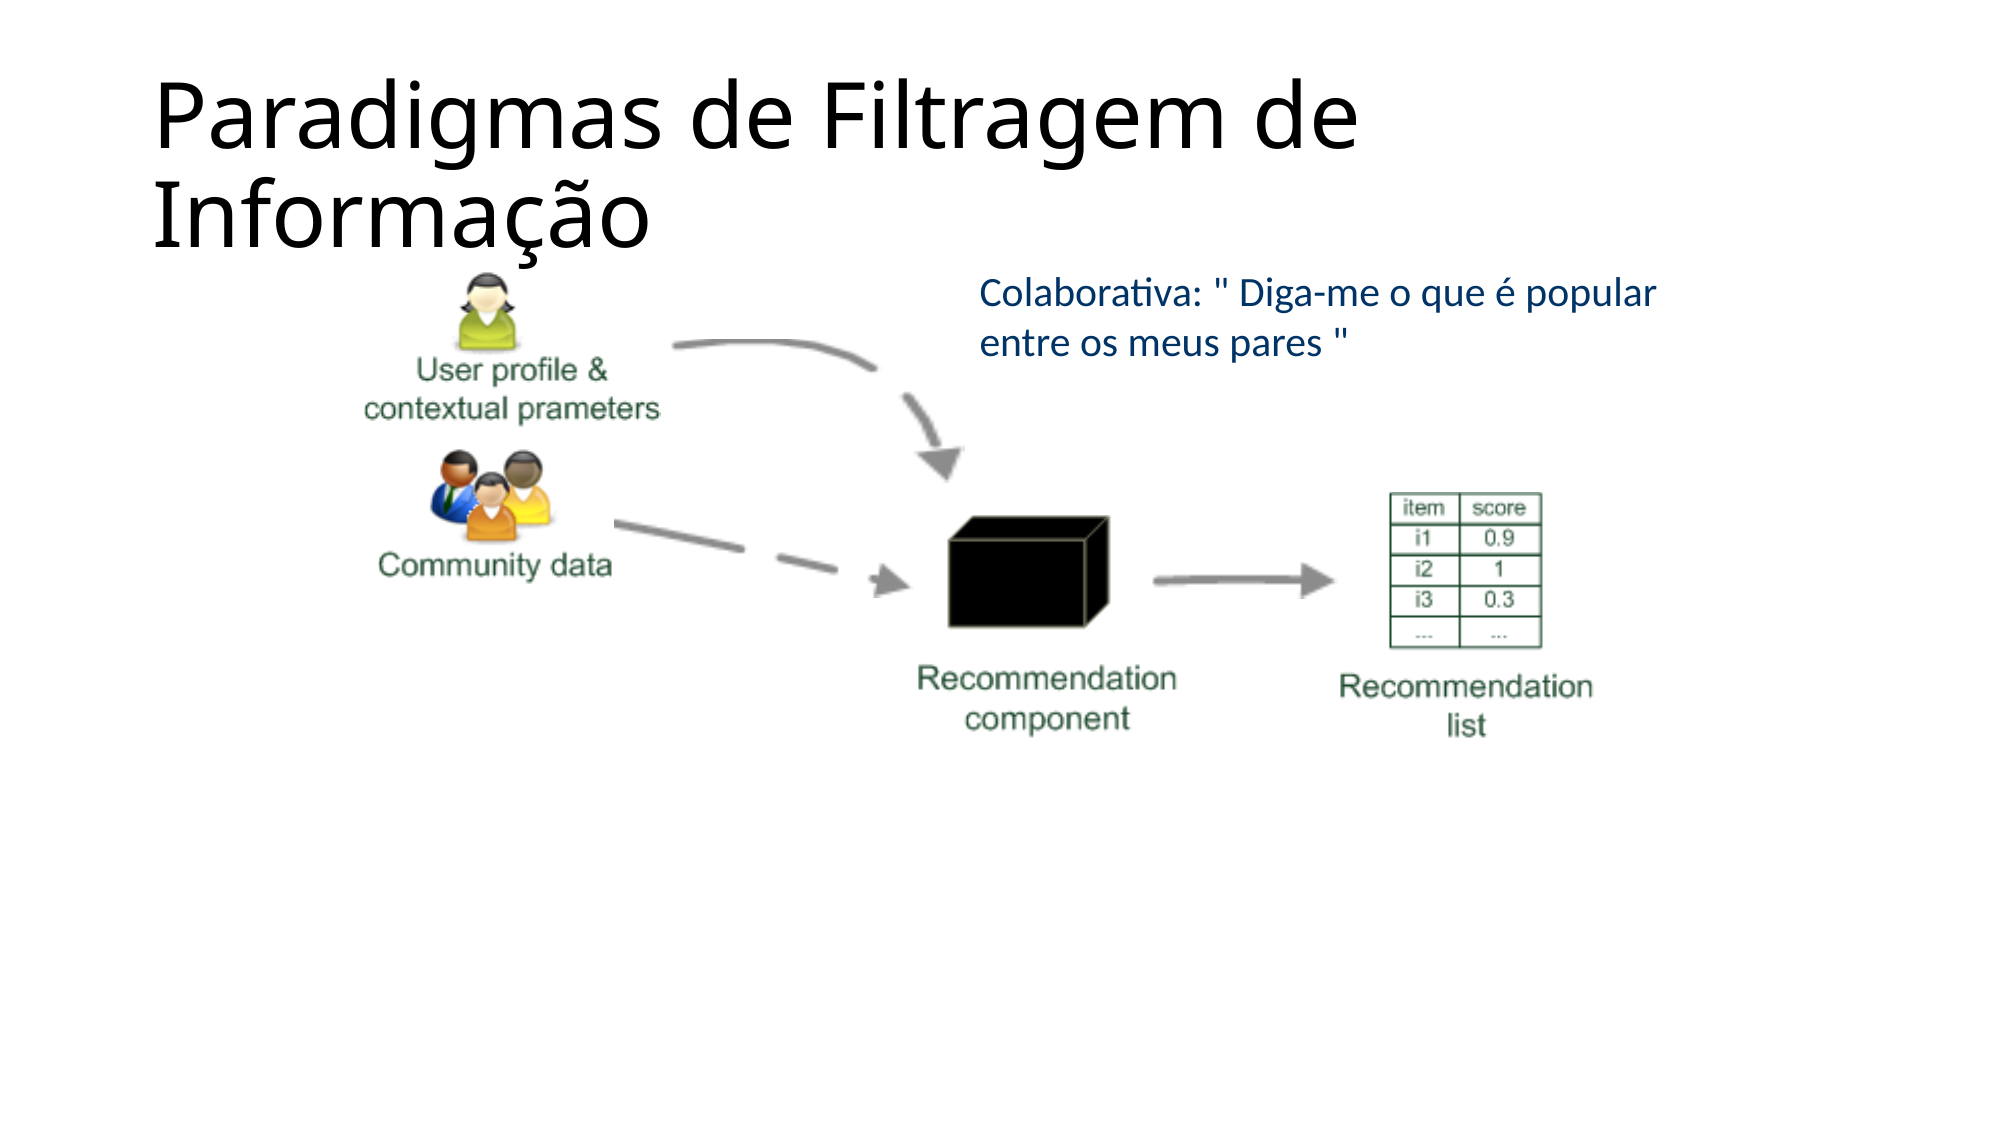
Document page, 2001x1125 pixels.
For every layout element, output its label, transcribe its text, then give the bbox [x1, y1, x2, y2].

text_box Colaborativa: " Diga-me o que é popular entre os meus pares " [964, 257, 1715, 373]
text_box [364, 269, 965, 483]
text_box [378, 446, 913, 598]
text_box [917, 492, 1604, 747]
title Paradigmas de Filtragem de Informação [137, 59, 1863, 278]
